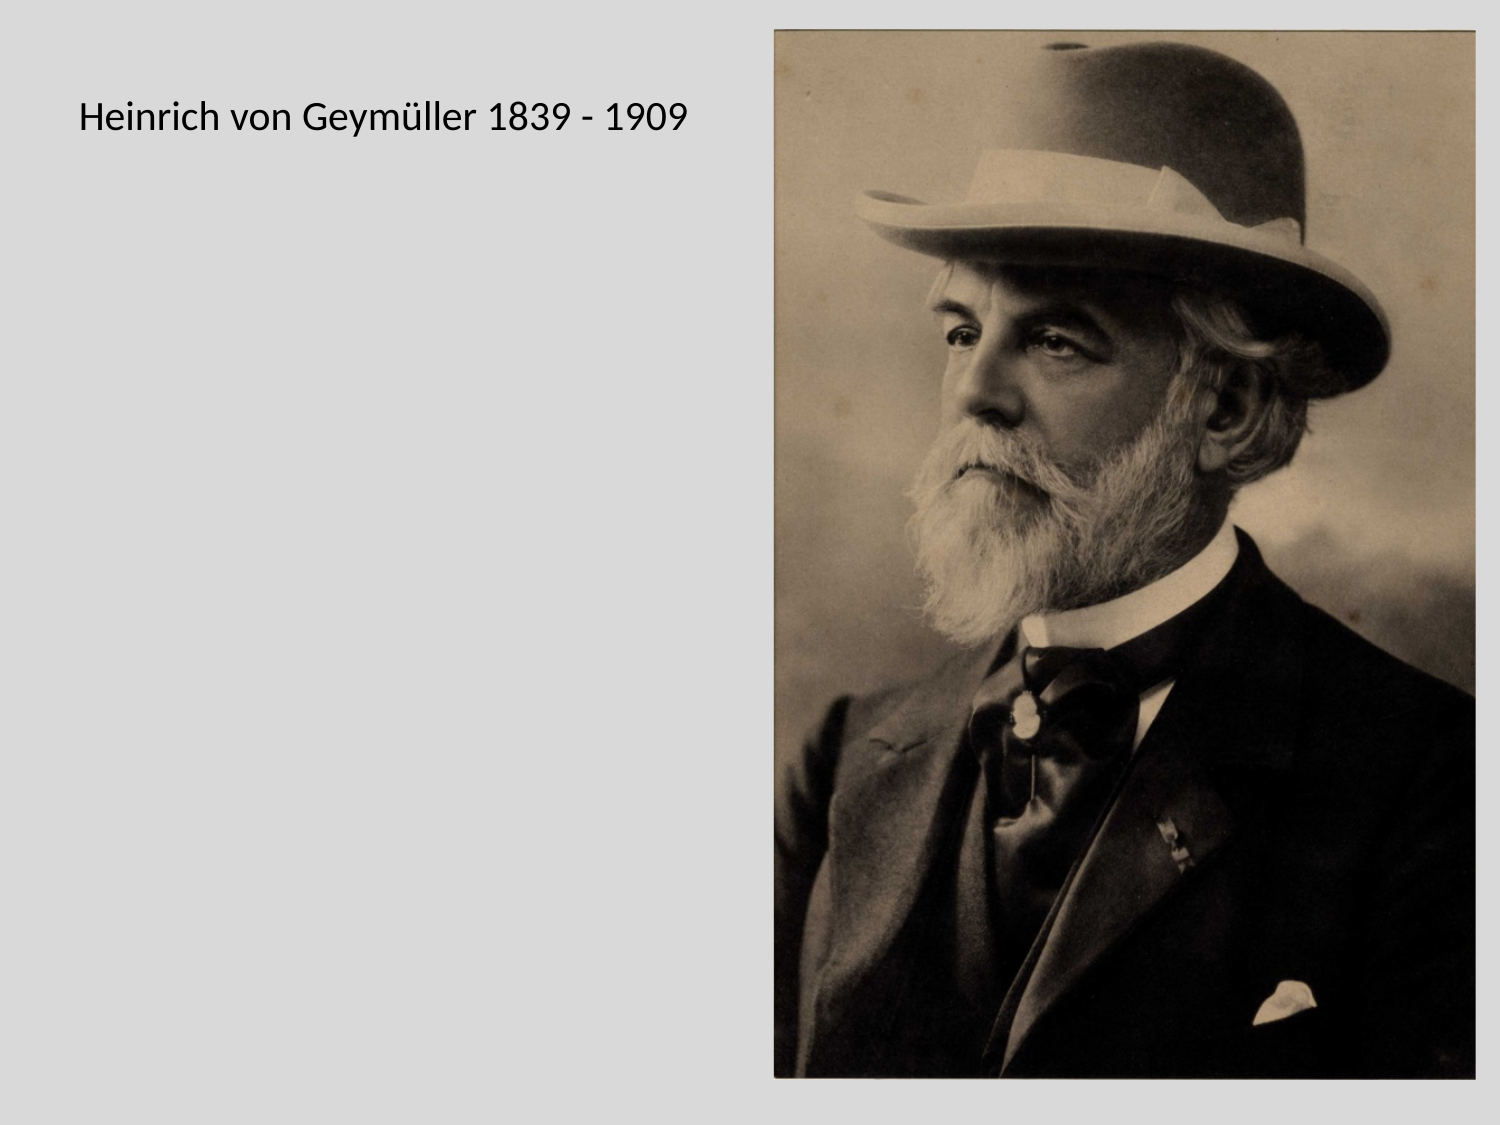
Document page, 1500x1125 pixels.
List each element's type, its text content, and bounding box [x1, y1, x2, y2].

title Heinrich von Geymüller 1839 - 1909 [41, 45, 727, 233]
picture [773, 29, 1476, 1081]
